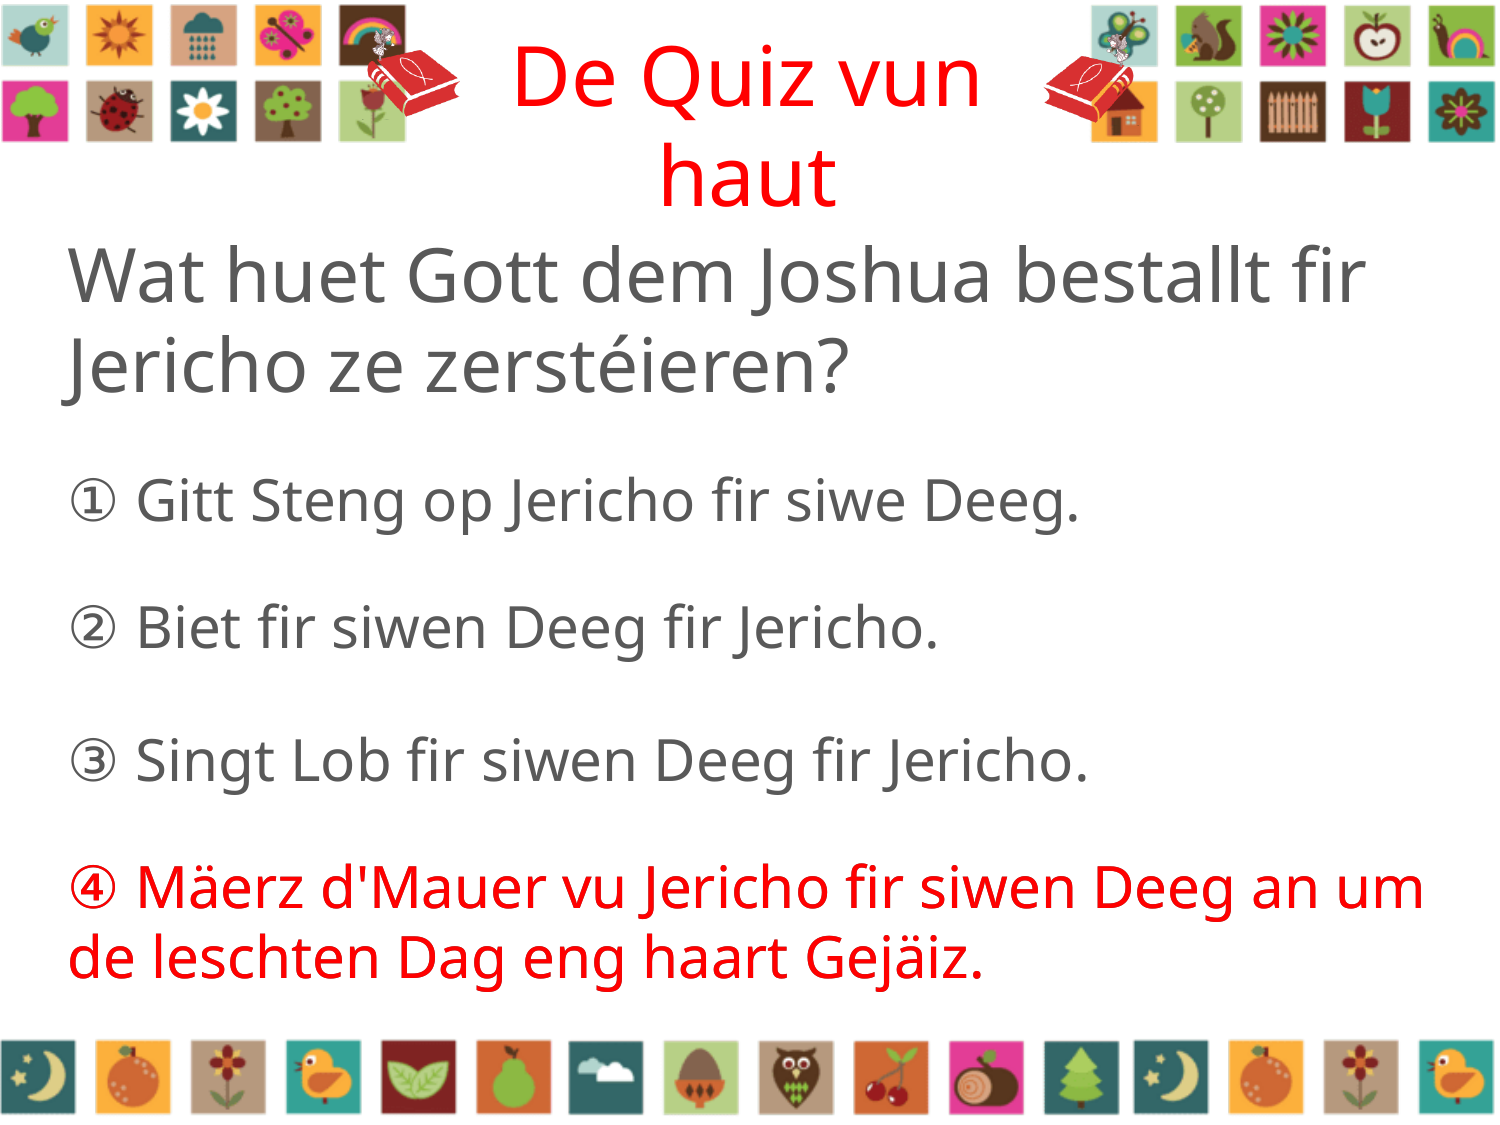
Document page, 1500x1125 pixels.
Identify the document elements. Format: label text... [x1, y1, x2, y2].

text_box ① Gitt Steng op Jericho fir siwe Deeg. [53, 456, 1436, 541]
text_box ④ Mäerz d'Mauer vu Jericho fir siwen Deeg an um de leschten Dag eng haart Gejäiz. [53, 842, 1483, 998]
text_box ② Biet fir siwen Deeg fir Jericho. [53, 582, 1436, 668]
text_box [0, 1028, 1500, 1118]
text_box ③ Singt Lob fir siwen Deeg fir Jericho. [53, 716, 1483, 801]
text_box De Quiz vun haut [414, 16, 1080, 219]
picture [1011, 3, 1500, 150]
picture [0, 3, 492, 150]
text_box Wat huet Gott dem Joshua bestallt fir Jericho ze zerstéieren? [53, 219, 1436, 415]
